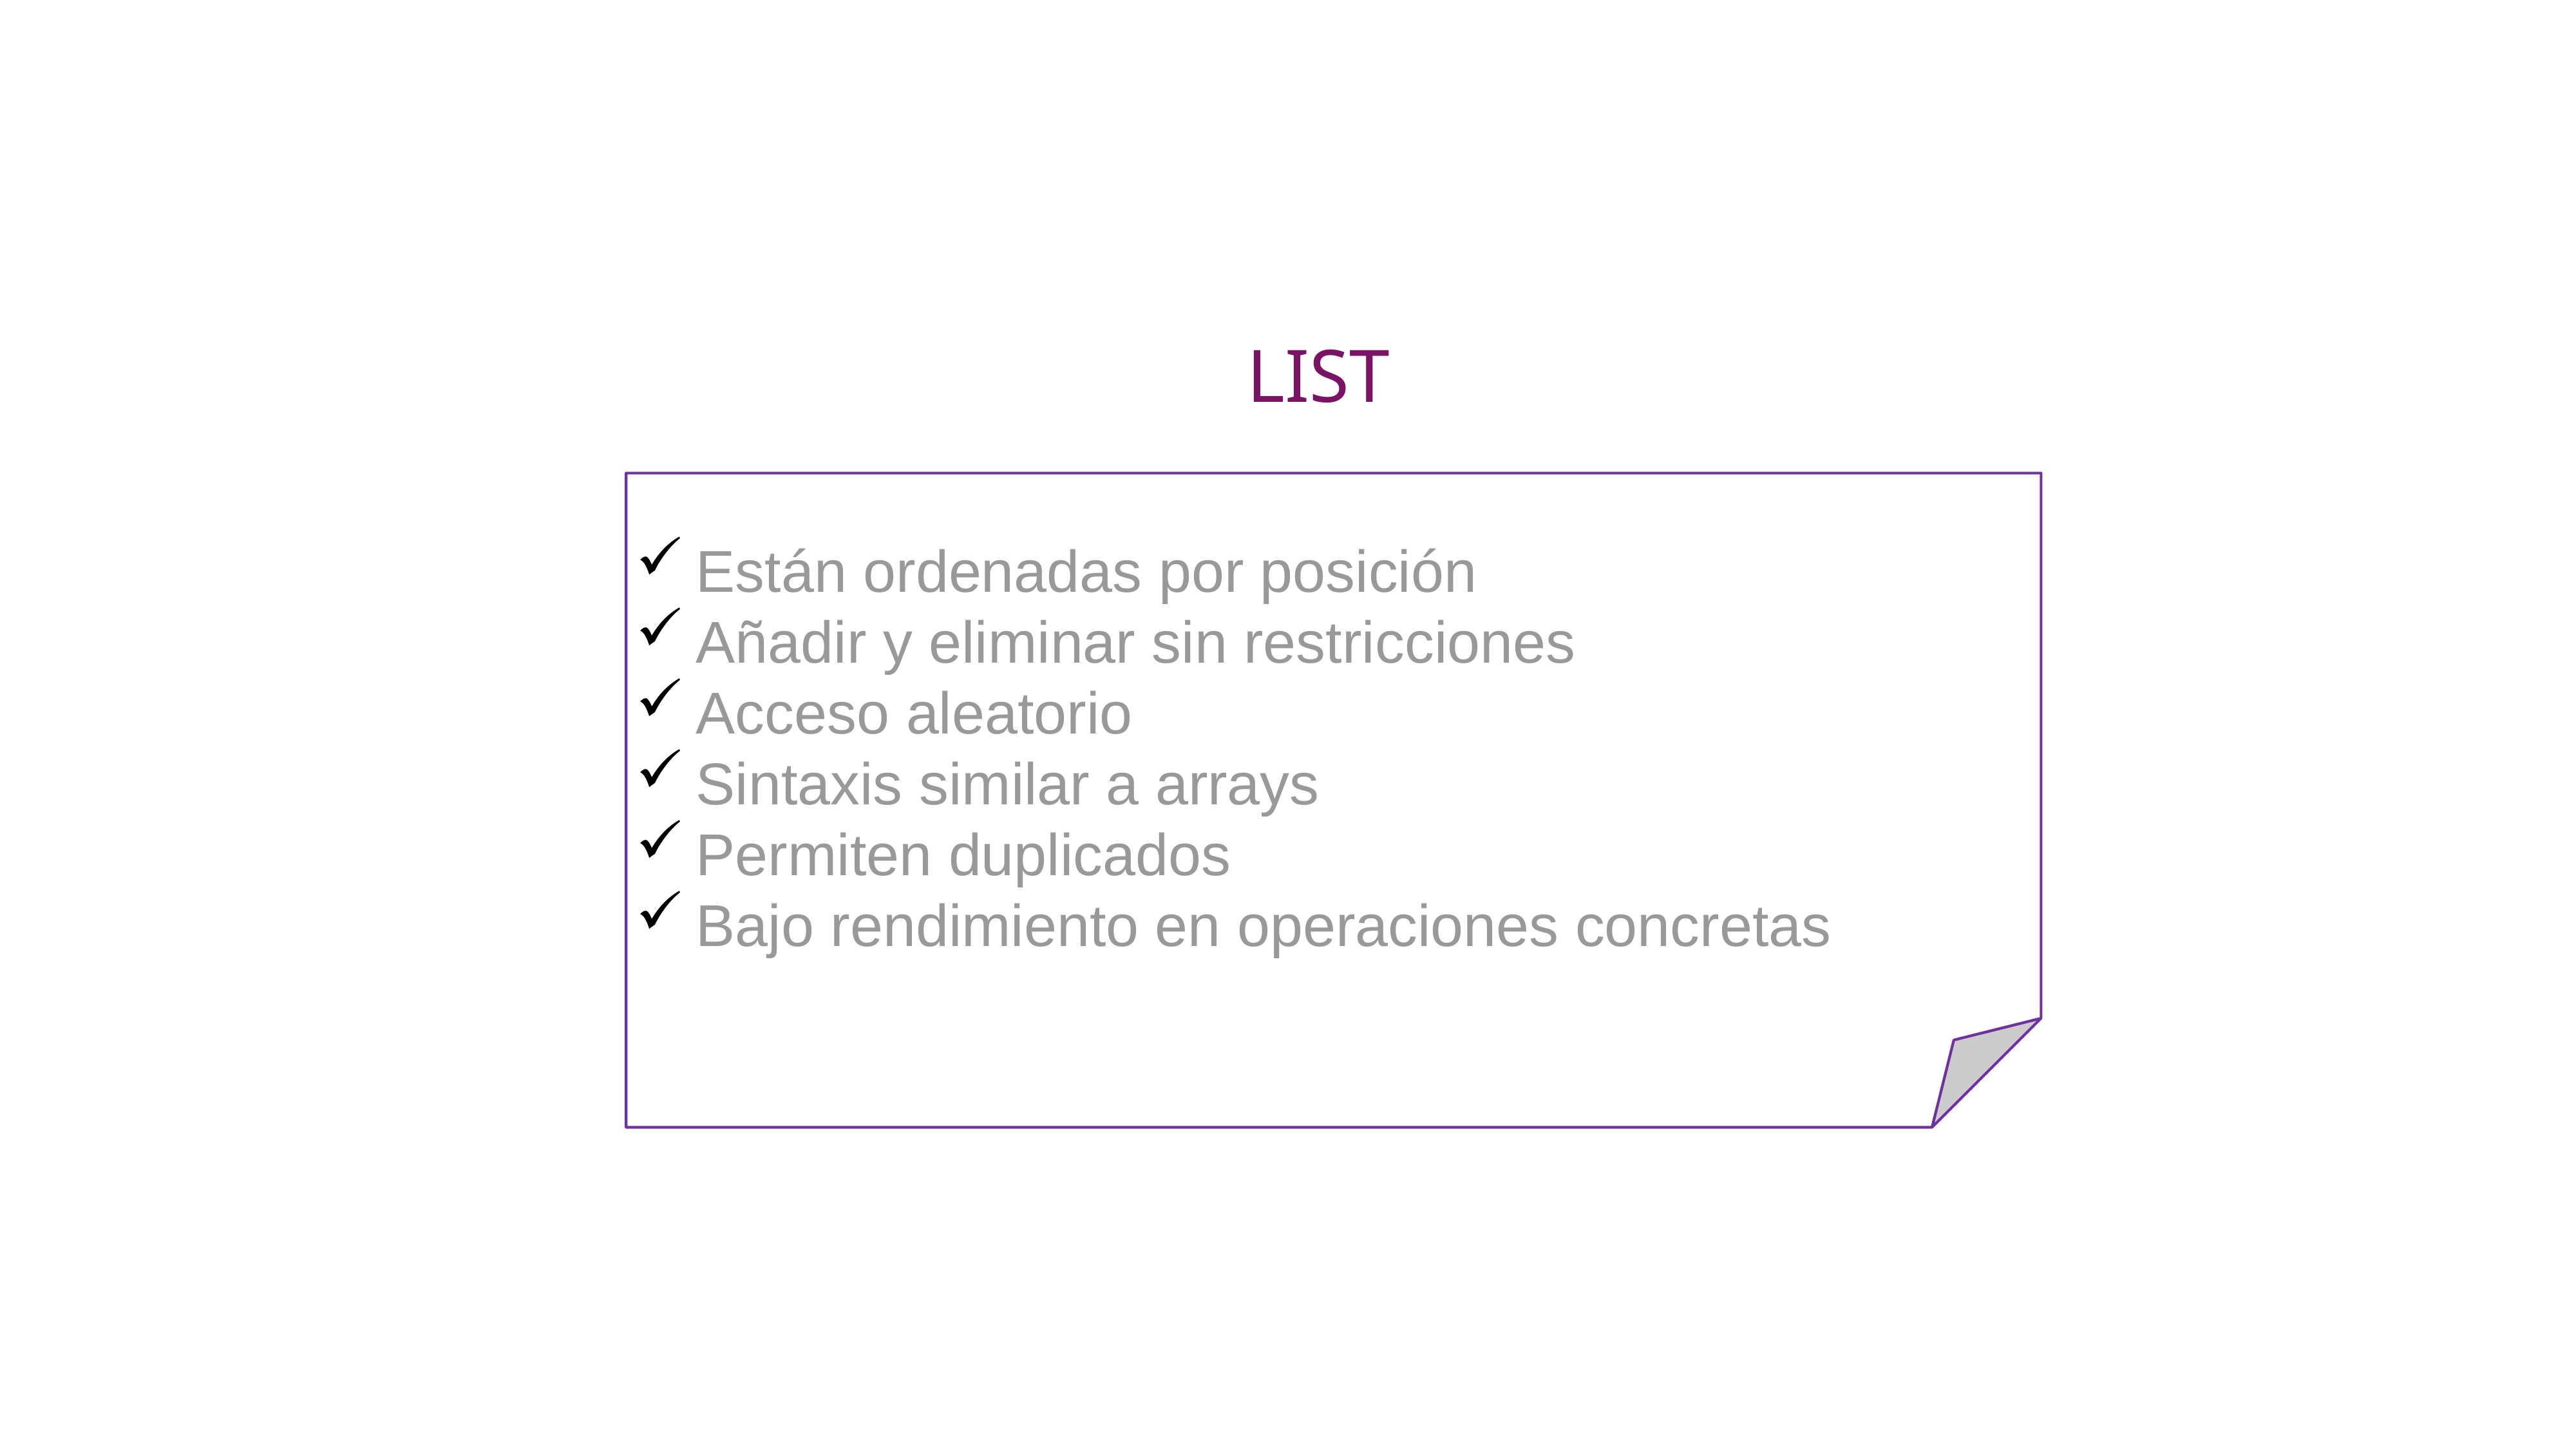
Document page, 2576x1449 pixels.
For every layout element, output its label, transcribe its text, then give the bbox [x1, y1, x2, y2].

text_box LIST [558, 242, 2079, 616]
text_box Están ordenadas por posición Añadir y eliminar sin restricciones Acceso aleatorio Sintaxis similar a arrays Permiten duplicados Bajo rendimiento en operaciones concretas [625, 471, 2043, 1129]
